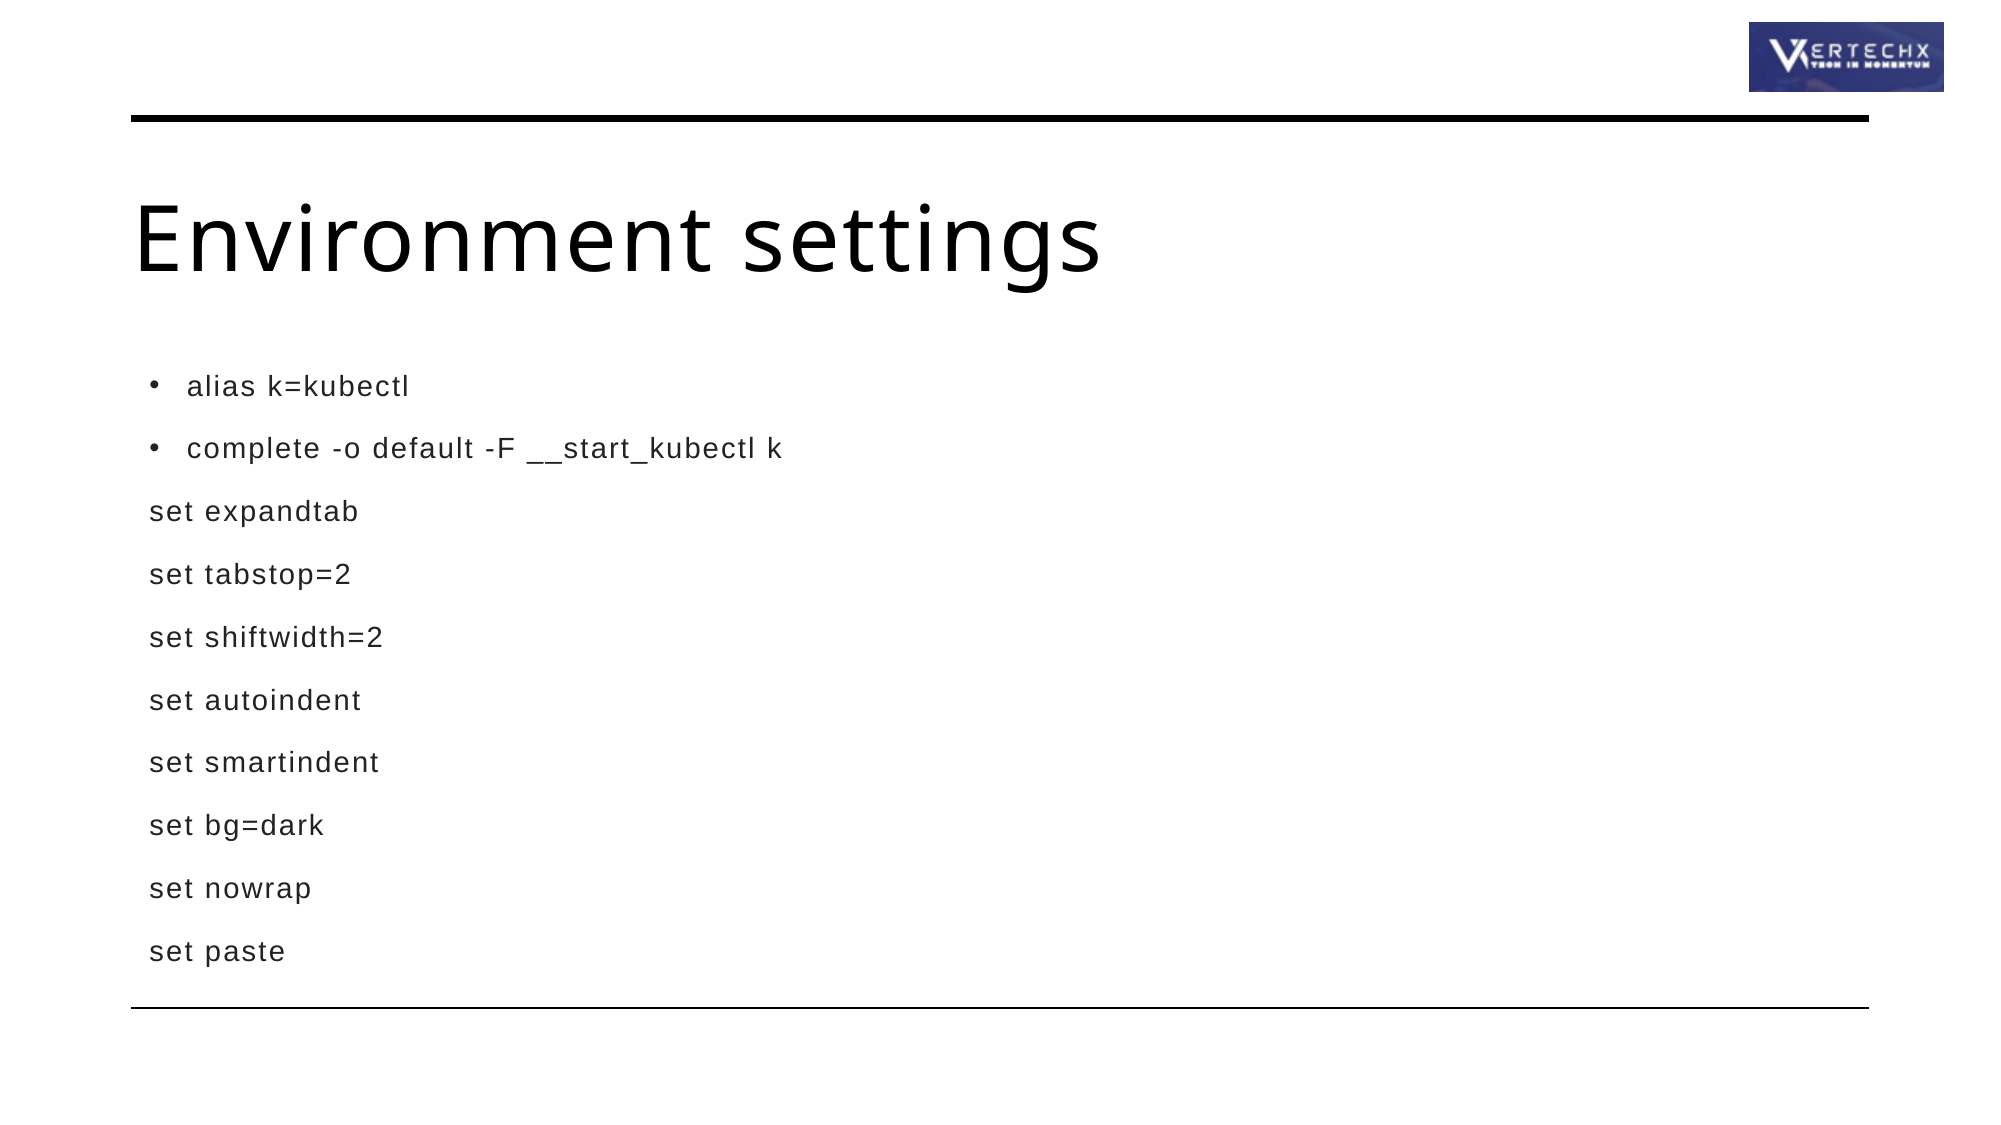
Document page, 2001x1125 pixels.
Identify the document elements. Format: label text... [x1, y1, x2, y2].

list alias k=kubectl complete -o default -F __start_kubectl k set expandtab set tabstop=2 set shiftwidth=2 set autoindent set smartindent set bg=dark set nowrap set paste [131, 342, 1886, 1125]
picture [1749, 22, 1944, 92]
title Environment settings [114, 151, 1869, 377]
